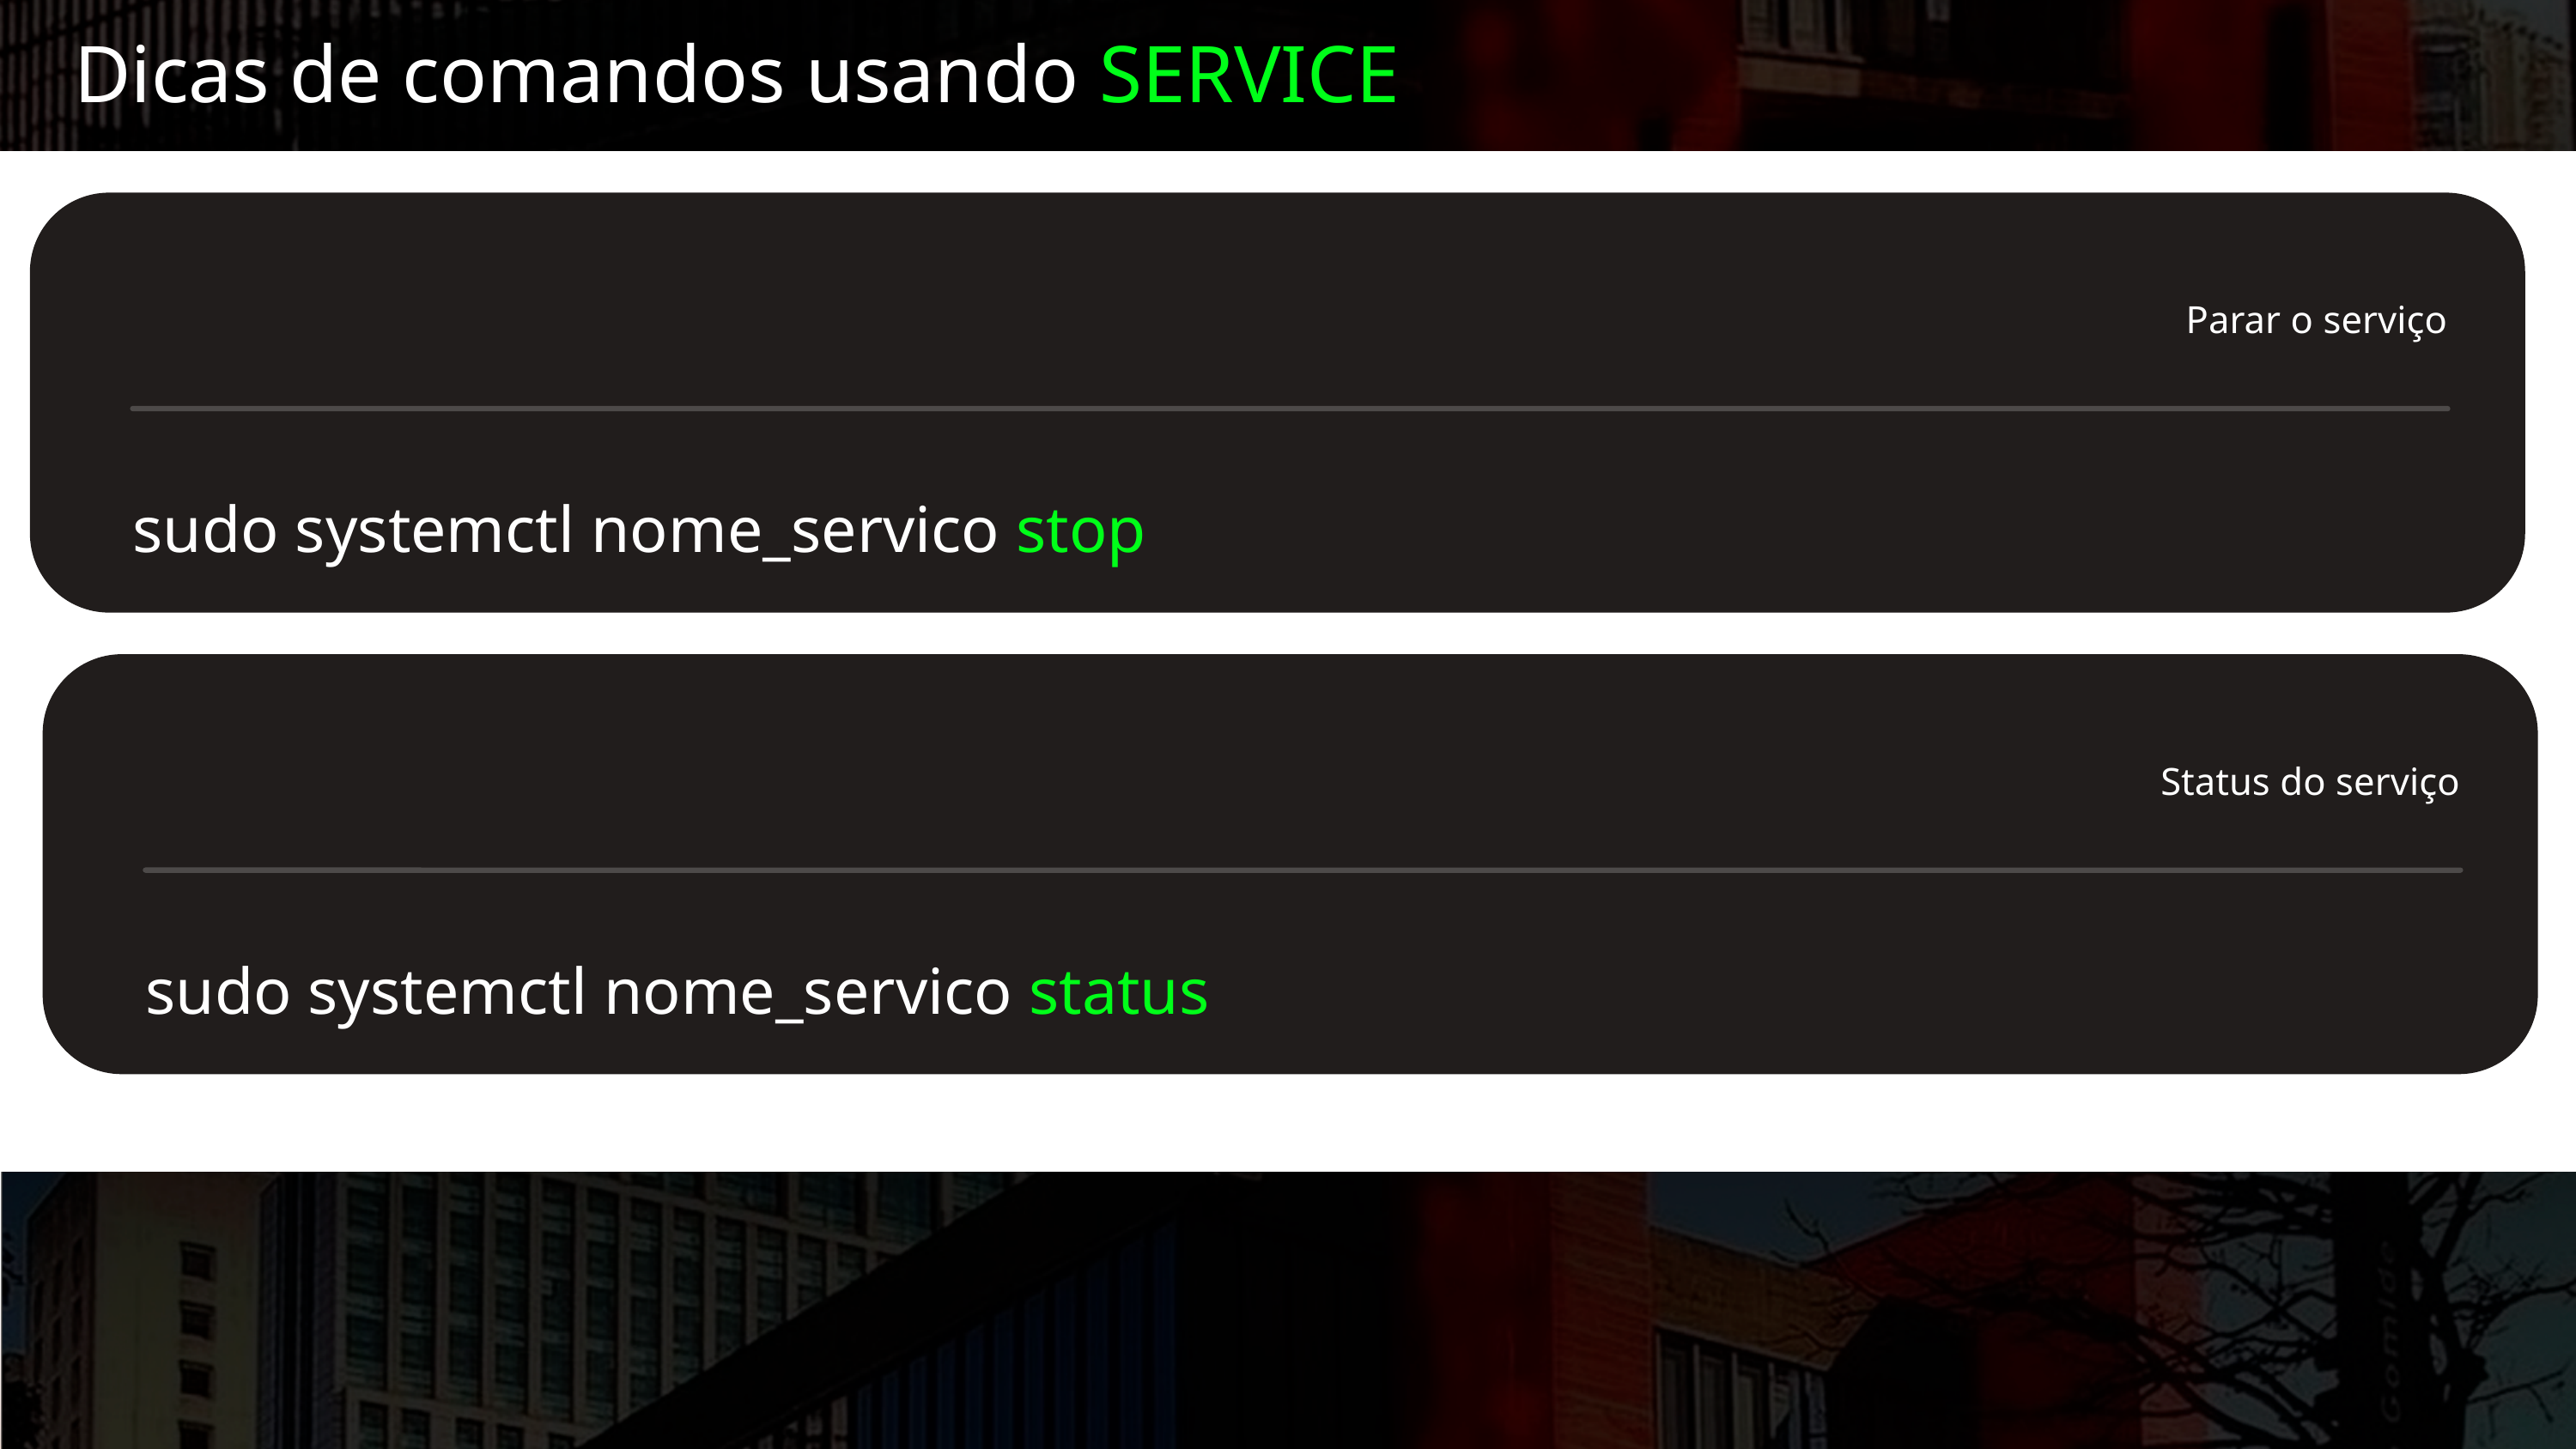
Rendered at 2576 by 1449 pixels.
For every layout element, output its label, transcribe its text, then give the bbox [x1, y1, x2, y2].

text_box Dicas de comandos usando SERVICE [74, 9, 2506, 118]
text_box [42, 653, 2538, 1075]
text_box [0, 0, 2576, 151]
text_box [29, 192, 2525, 613]
text_box [0, 1172, 2576, 1449]
